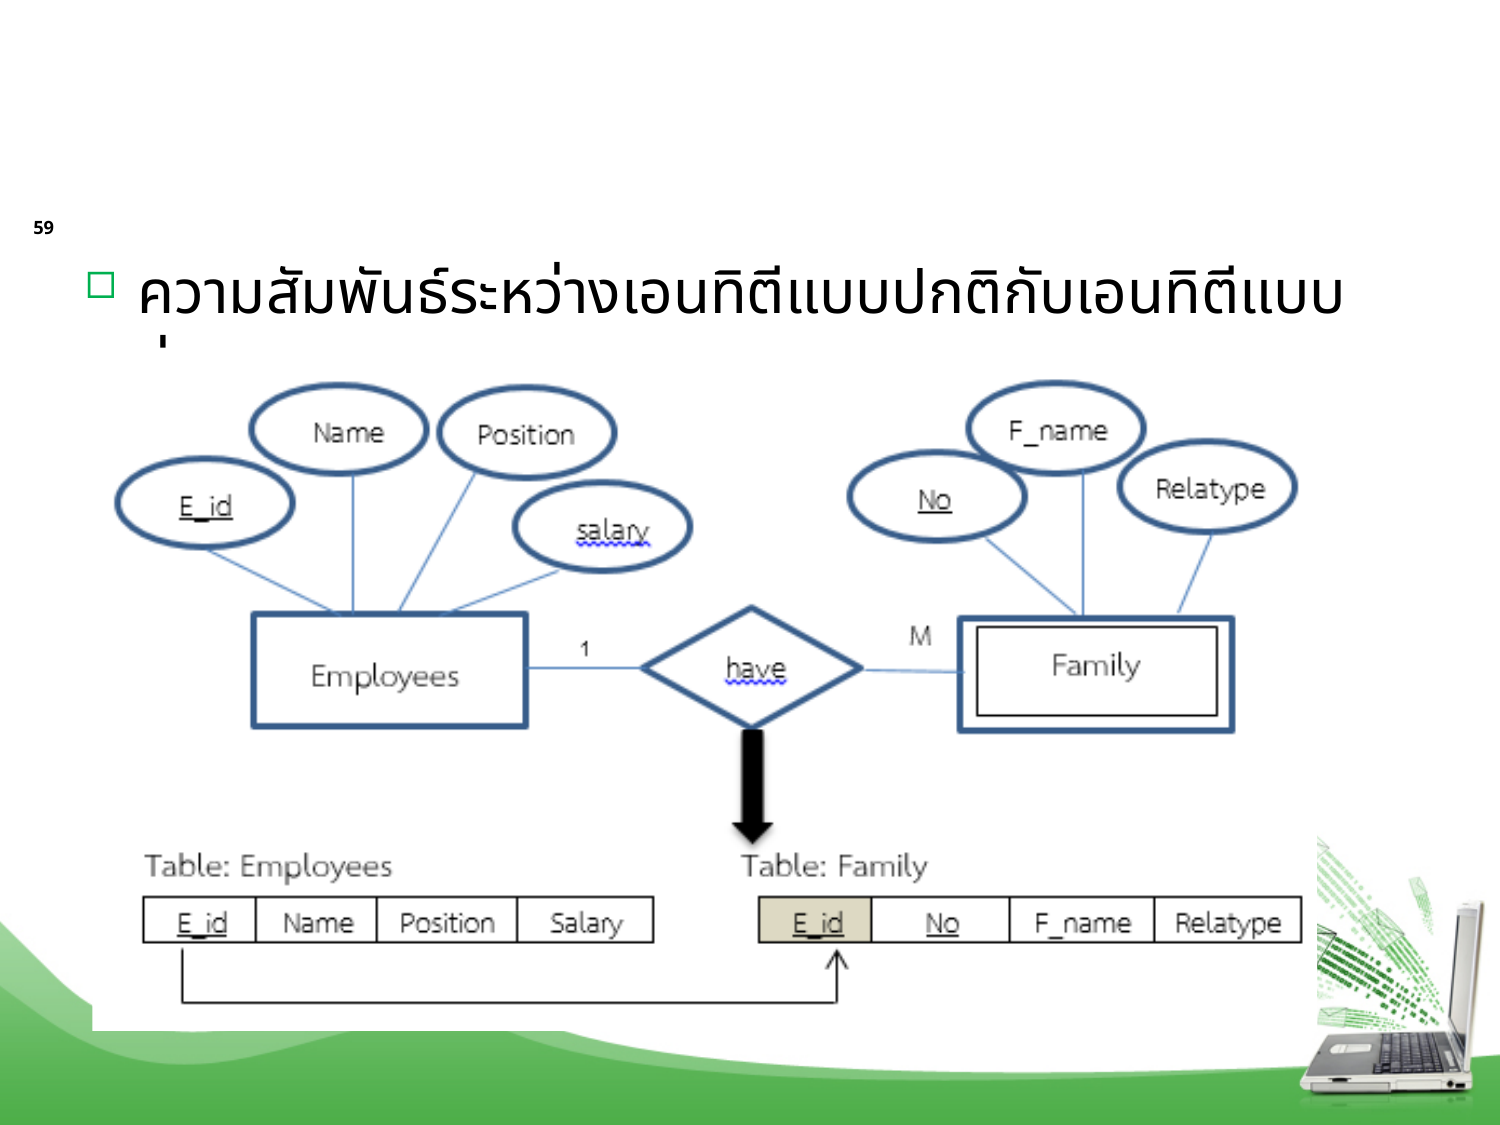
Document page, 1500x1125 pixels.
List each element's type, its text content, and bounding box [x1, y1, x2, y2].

picture [0, 0, 1500, 1125]
list ความสัมพันธ์ระหว่างเอนทิตีแบบปกติกับเอนทิตีแบบอ่อนแอ [70, 246, 1438, 1008]
slide_number 59 [0, 208, 88, 249]
